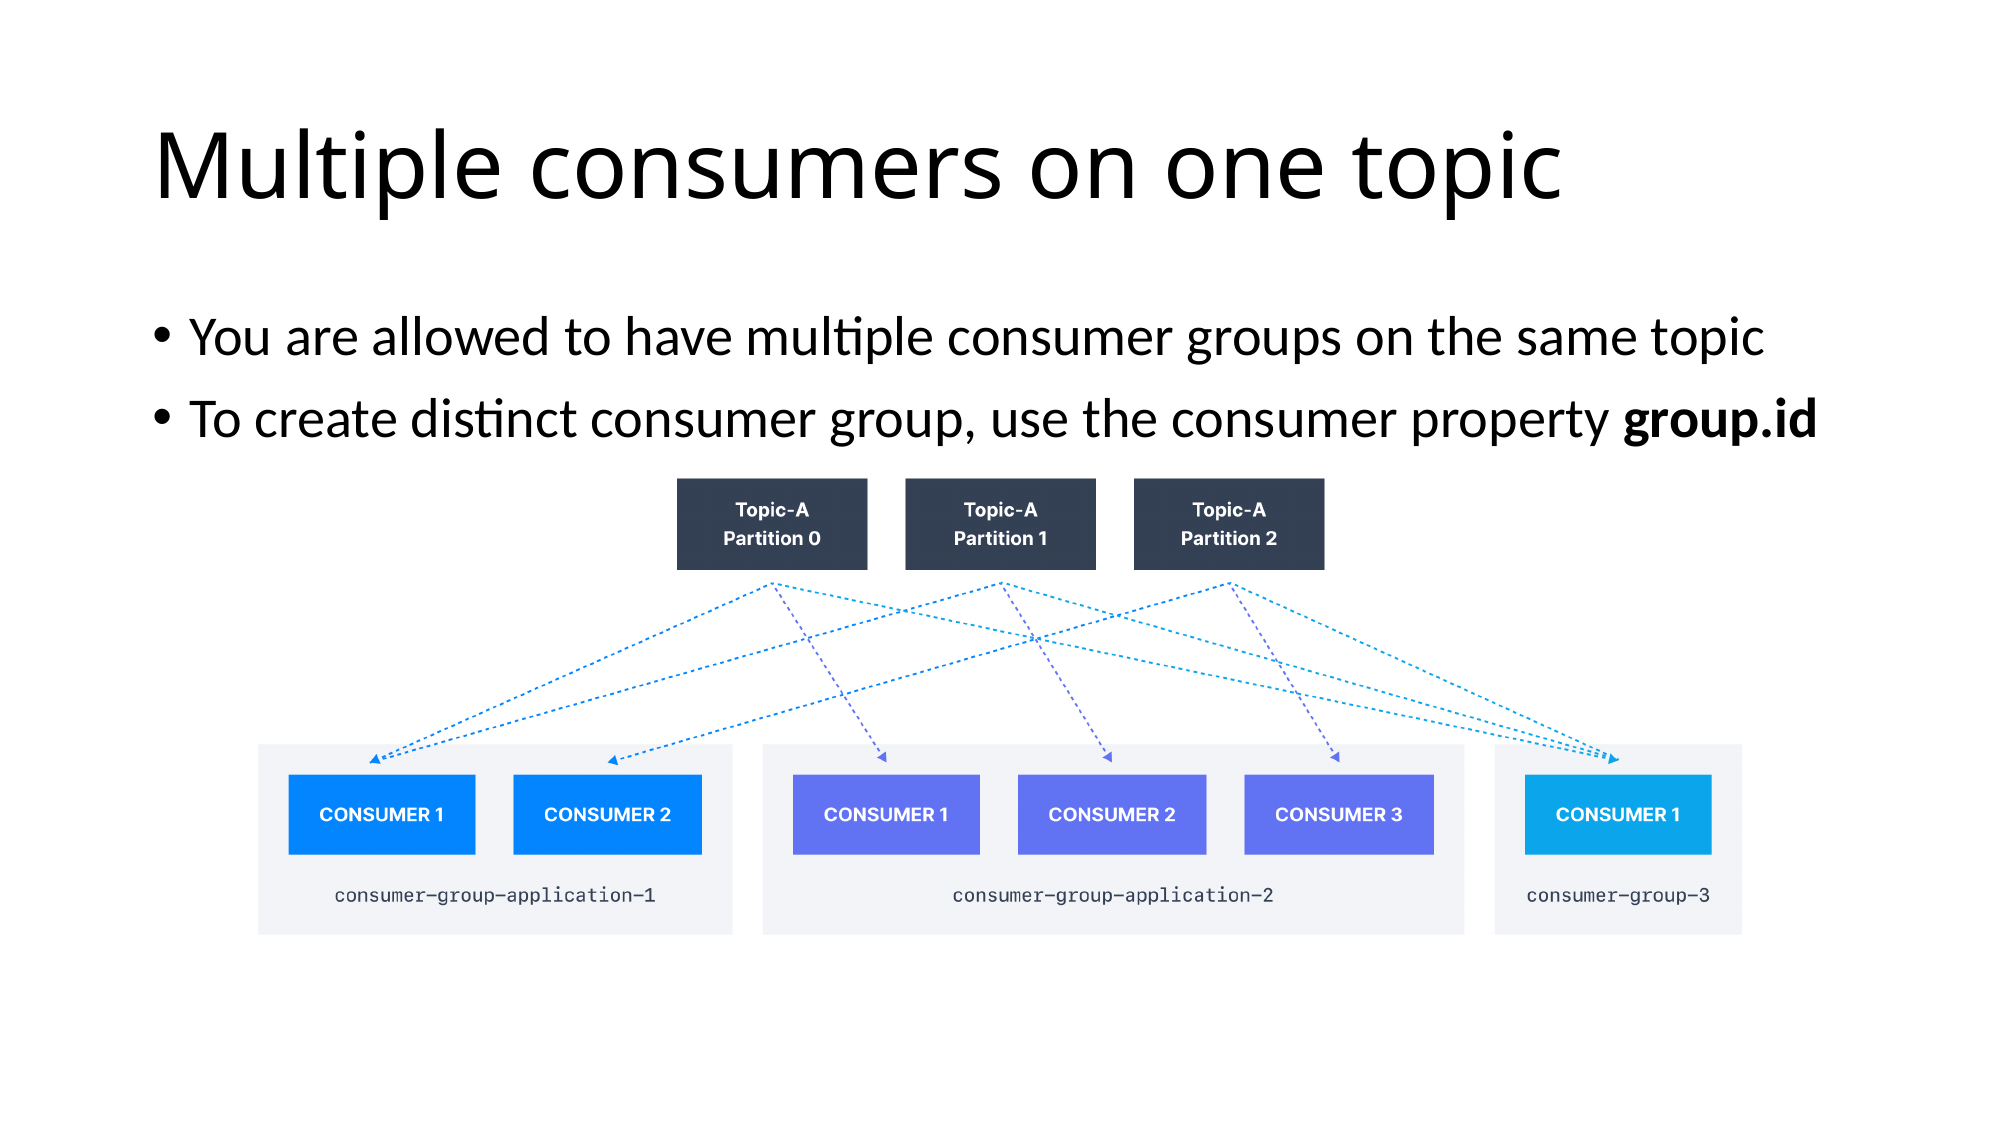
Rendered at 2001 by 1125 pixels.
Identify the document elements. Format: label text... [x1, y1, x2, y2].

list You are allowed to have multiple consumer groups on the same topic To create distinct consumer group, use the consumer property group.id [137, 299, 1863, 1014]
title Multiple consumers on one topic [137, 59, 1863, 278]
picture [239, 459, 1761, 954]
